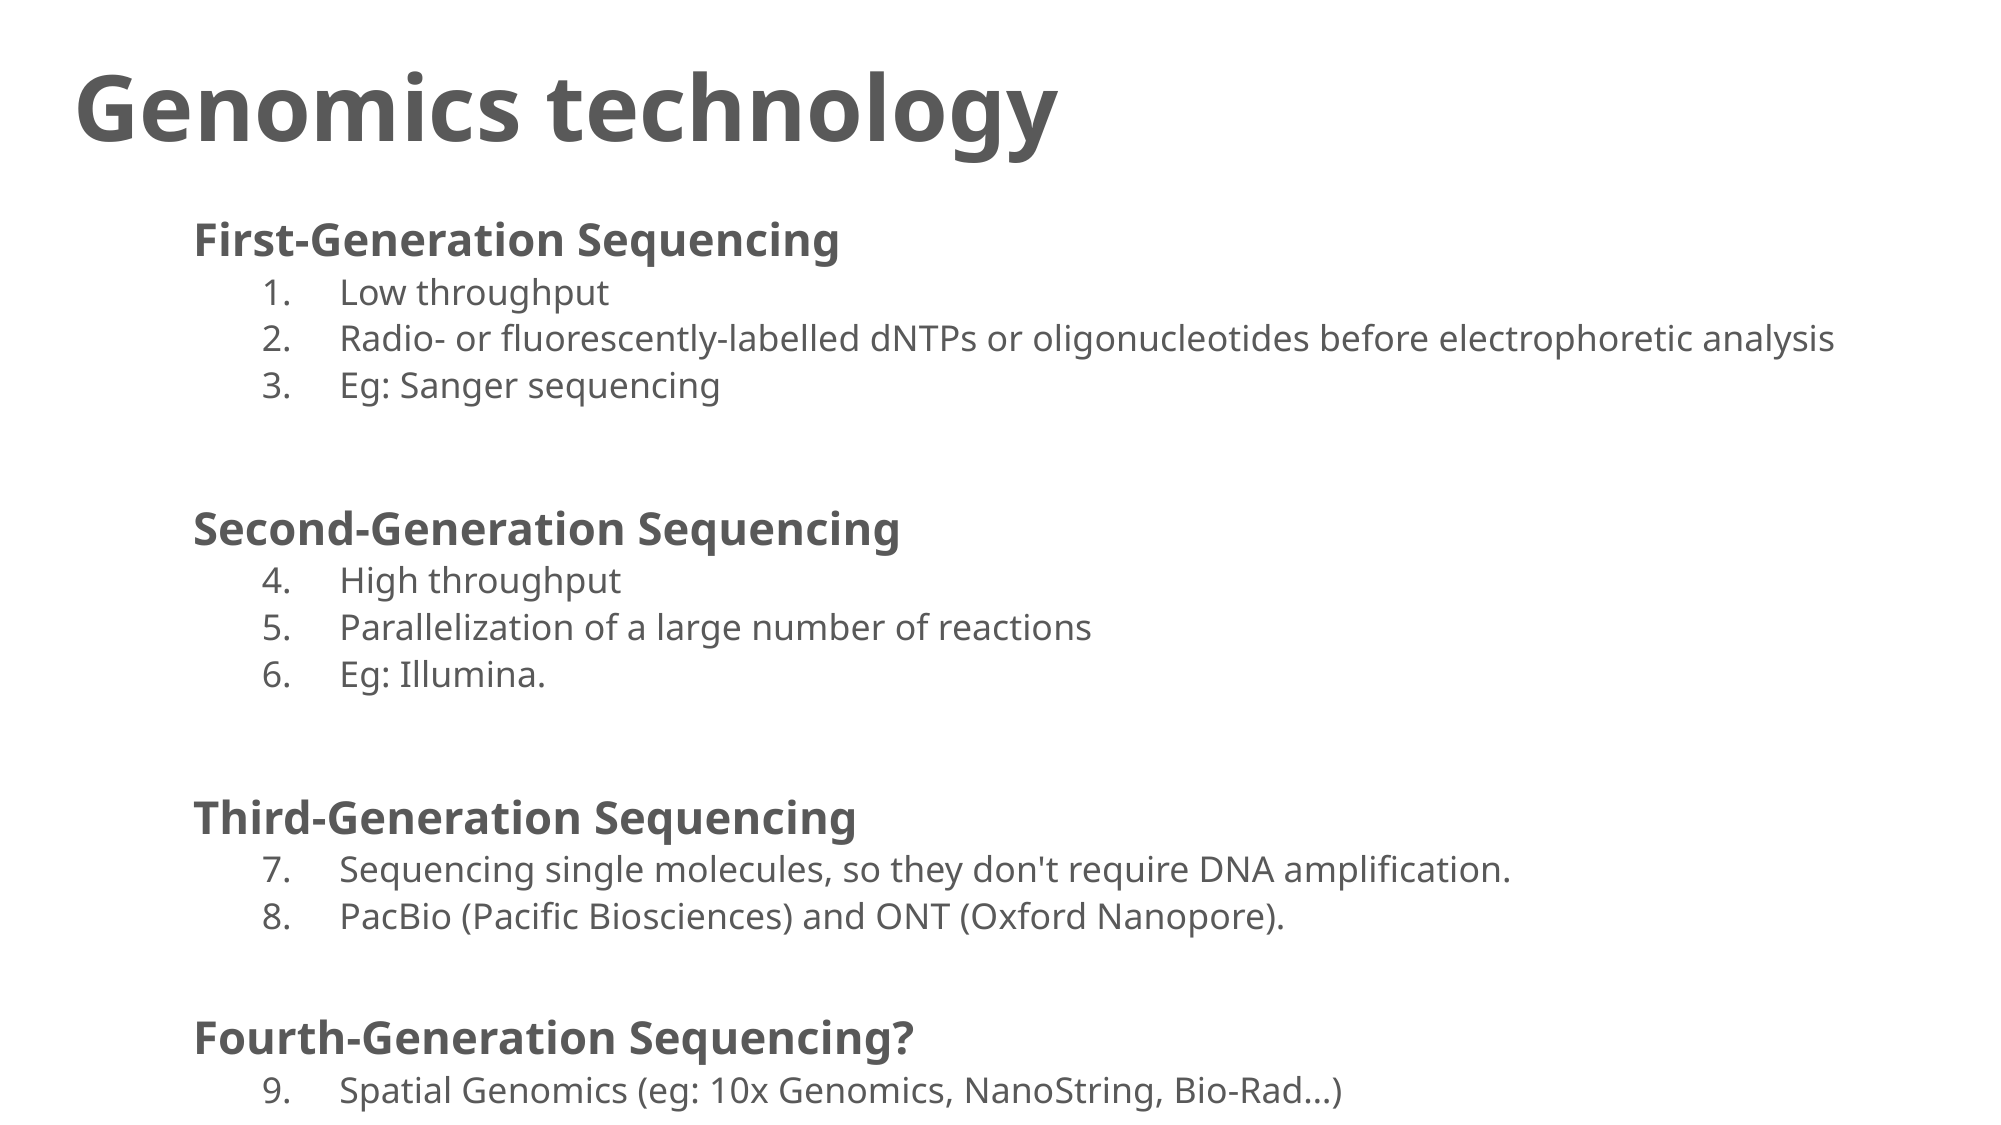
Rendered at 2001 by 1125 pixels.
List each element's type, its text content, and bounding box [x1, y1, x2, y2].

title Genomics technology [58, 3, 2000, 221]
list First-Generation Sequencing Low throughput Radio- or fluorescently-labelled dNTPs or oligonucleotides before electrophoretic analysis Eg: Sanger sequencing Second-Generation Sequencing High throughput Parallelization of a large number of reactions Eg: Illumina. Third-Generation Sequencing Sequencing single molecules, so they don't require DNA amplification. PacBio (Pacific Biosciences) and ONT (Oxford Nanopore). Fourth-Generation Sequencing? Spatial Genomics (eg: 10x Genomics, NanoString, Bio-Rad…) [178, 209, 2000, 1122]
